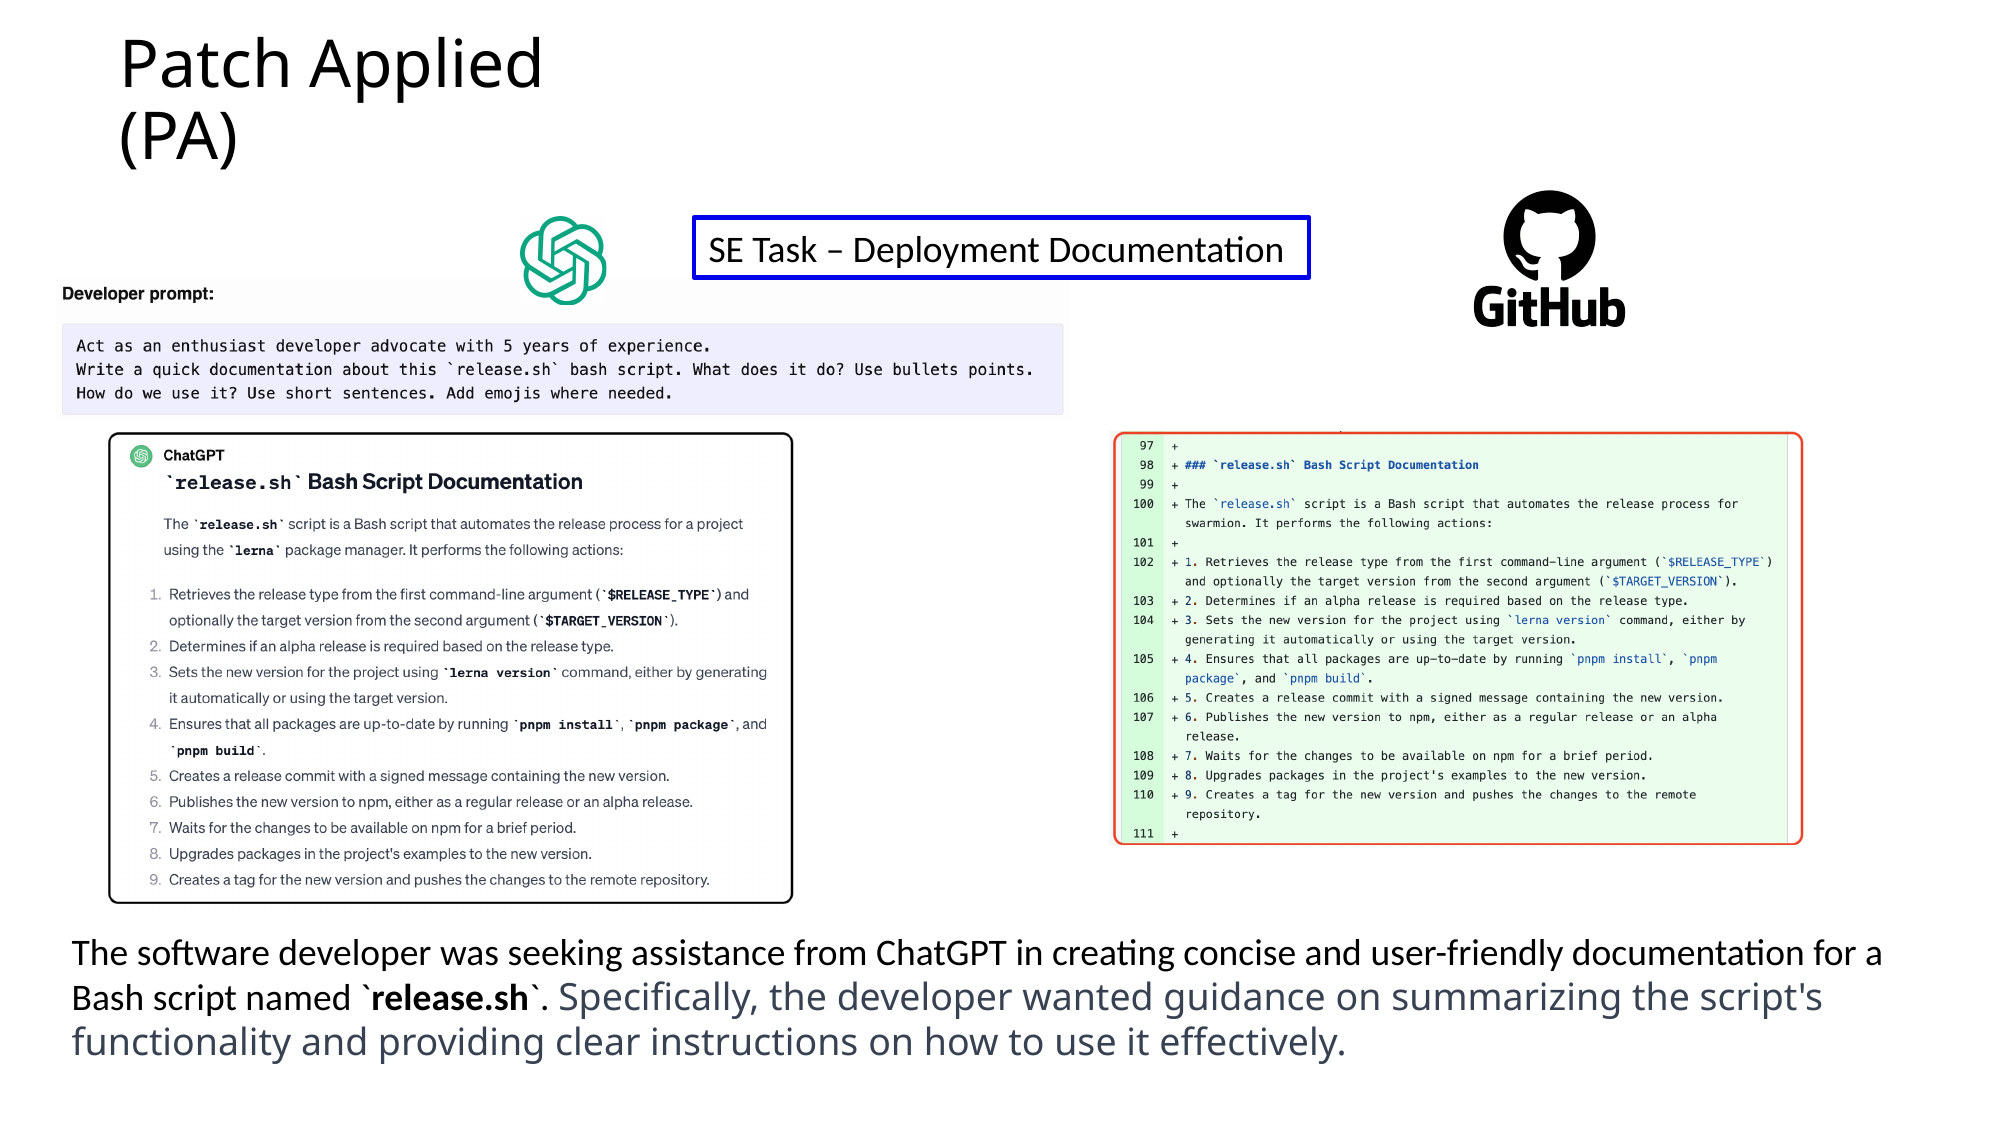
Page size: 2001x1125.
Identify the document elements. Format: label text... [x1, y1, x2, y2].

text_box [56, 278, 1070, 910]
picture [1459, 188, 1638, 329]
text_box The software developer was seeking assistance from ChatGPT in creating concise and user-friendly documentation for a Bash script named `release.sh`. Specifically, the developer wanted guidance on summarizing the script's functionality and providing clear instructions on how to use it effectively. [56, 920, 1947, 1071]
text_box SE Task – Deployment Documentation [693, 217, 1310, 278]
picture [520, 216, 607, 305]
picture [1109, 431, 1810, 845]
title Patch Applied (PA) [104, 22, 694, 182]
